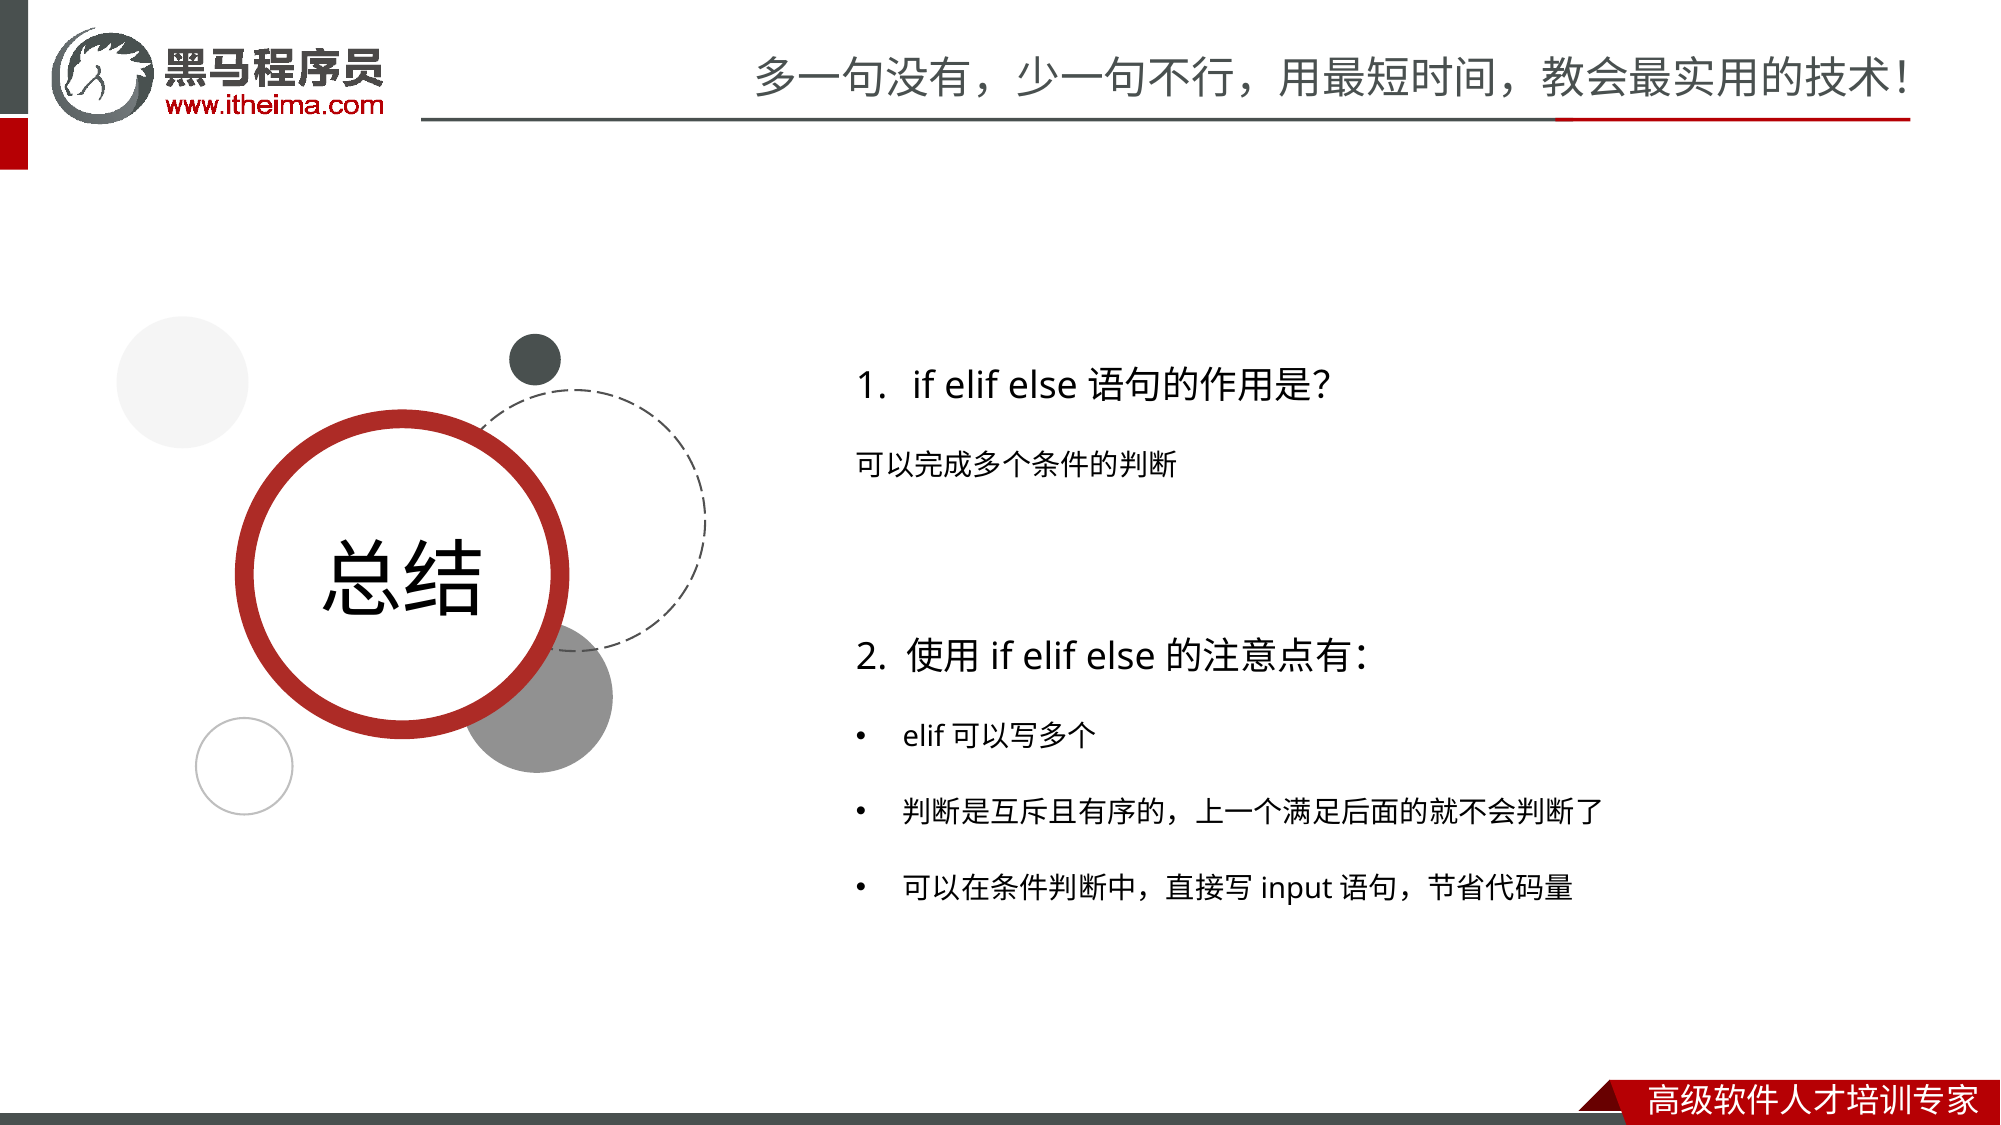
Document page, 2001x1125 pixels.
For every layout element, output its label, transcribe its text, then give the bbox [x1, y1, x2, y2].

list if elif else语句的作用是？ 可以完成多个条件的判断 2. 使用if elif else的注意点有： elif可以写多个 判断是互斥且有序的，上一个满足后面的就不会判断了 可以在条件判断中，直接写input语句，节省代码量 [841, 239, 1786, 980]
picture [50, 26, 384, 125]
